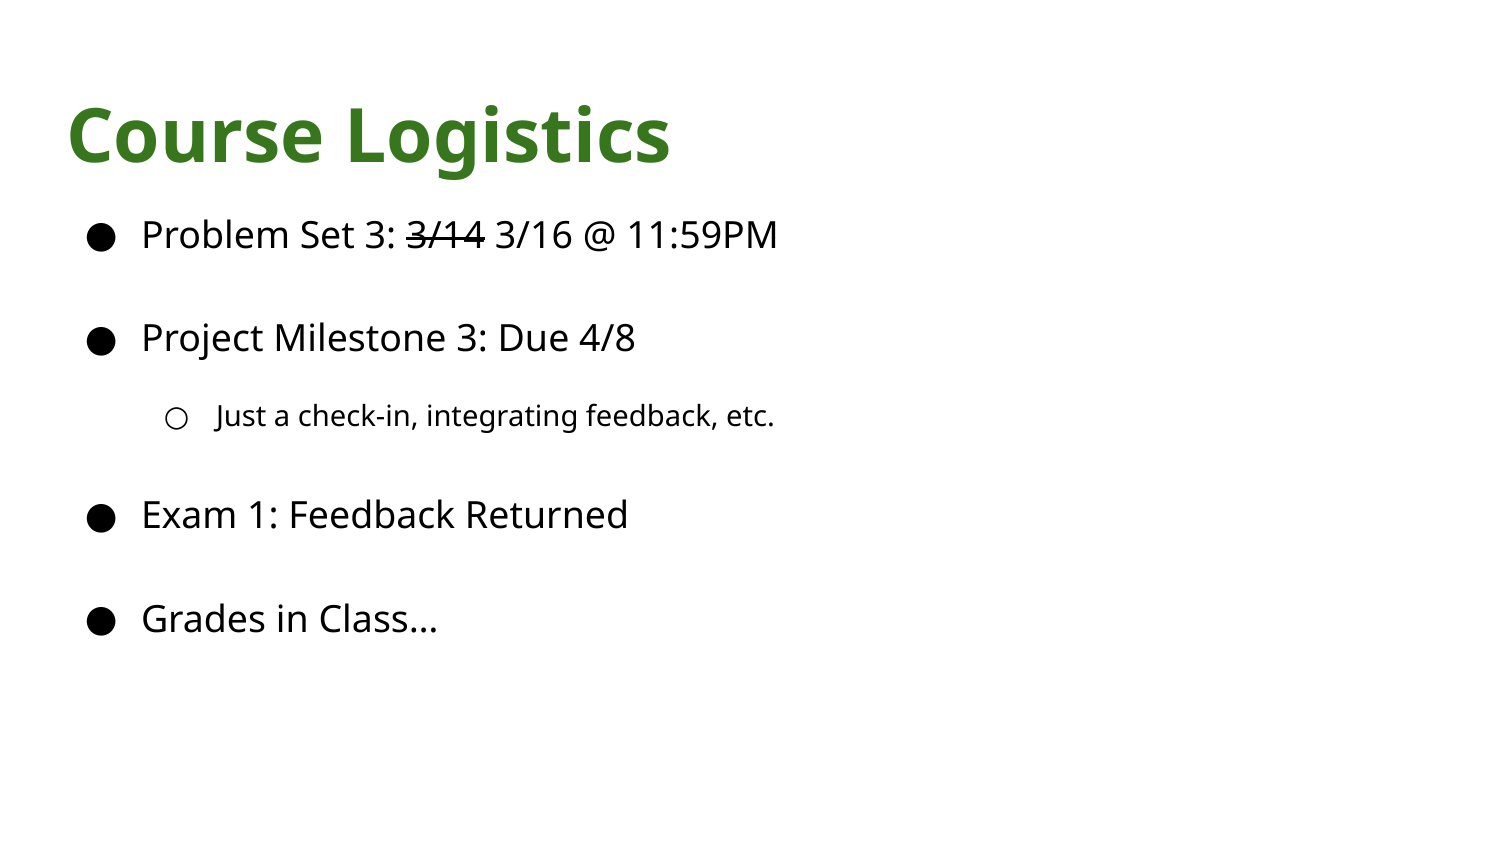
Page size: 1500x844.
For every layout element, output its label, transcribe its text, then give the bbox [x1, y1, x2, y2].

list Problem Set 3: 3/14 3/16 @ 11:59PM Project Milestone 3: Due 4/8 Just a check-in, integrating feedback, etc. Exam 1: Feedback Returned Grades in Class… [51, 189, 1449, 750]
title Course Logistics [51, 72, 1449, 167]
